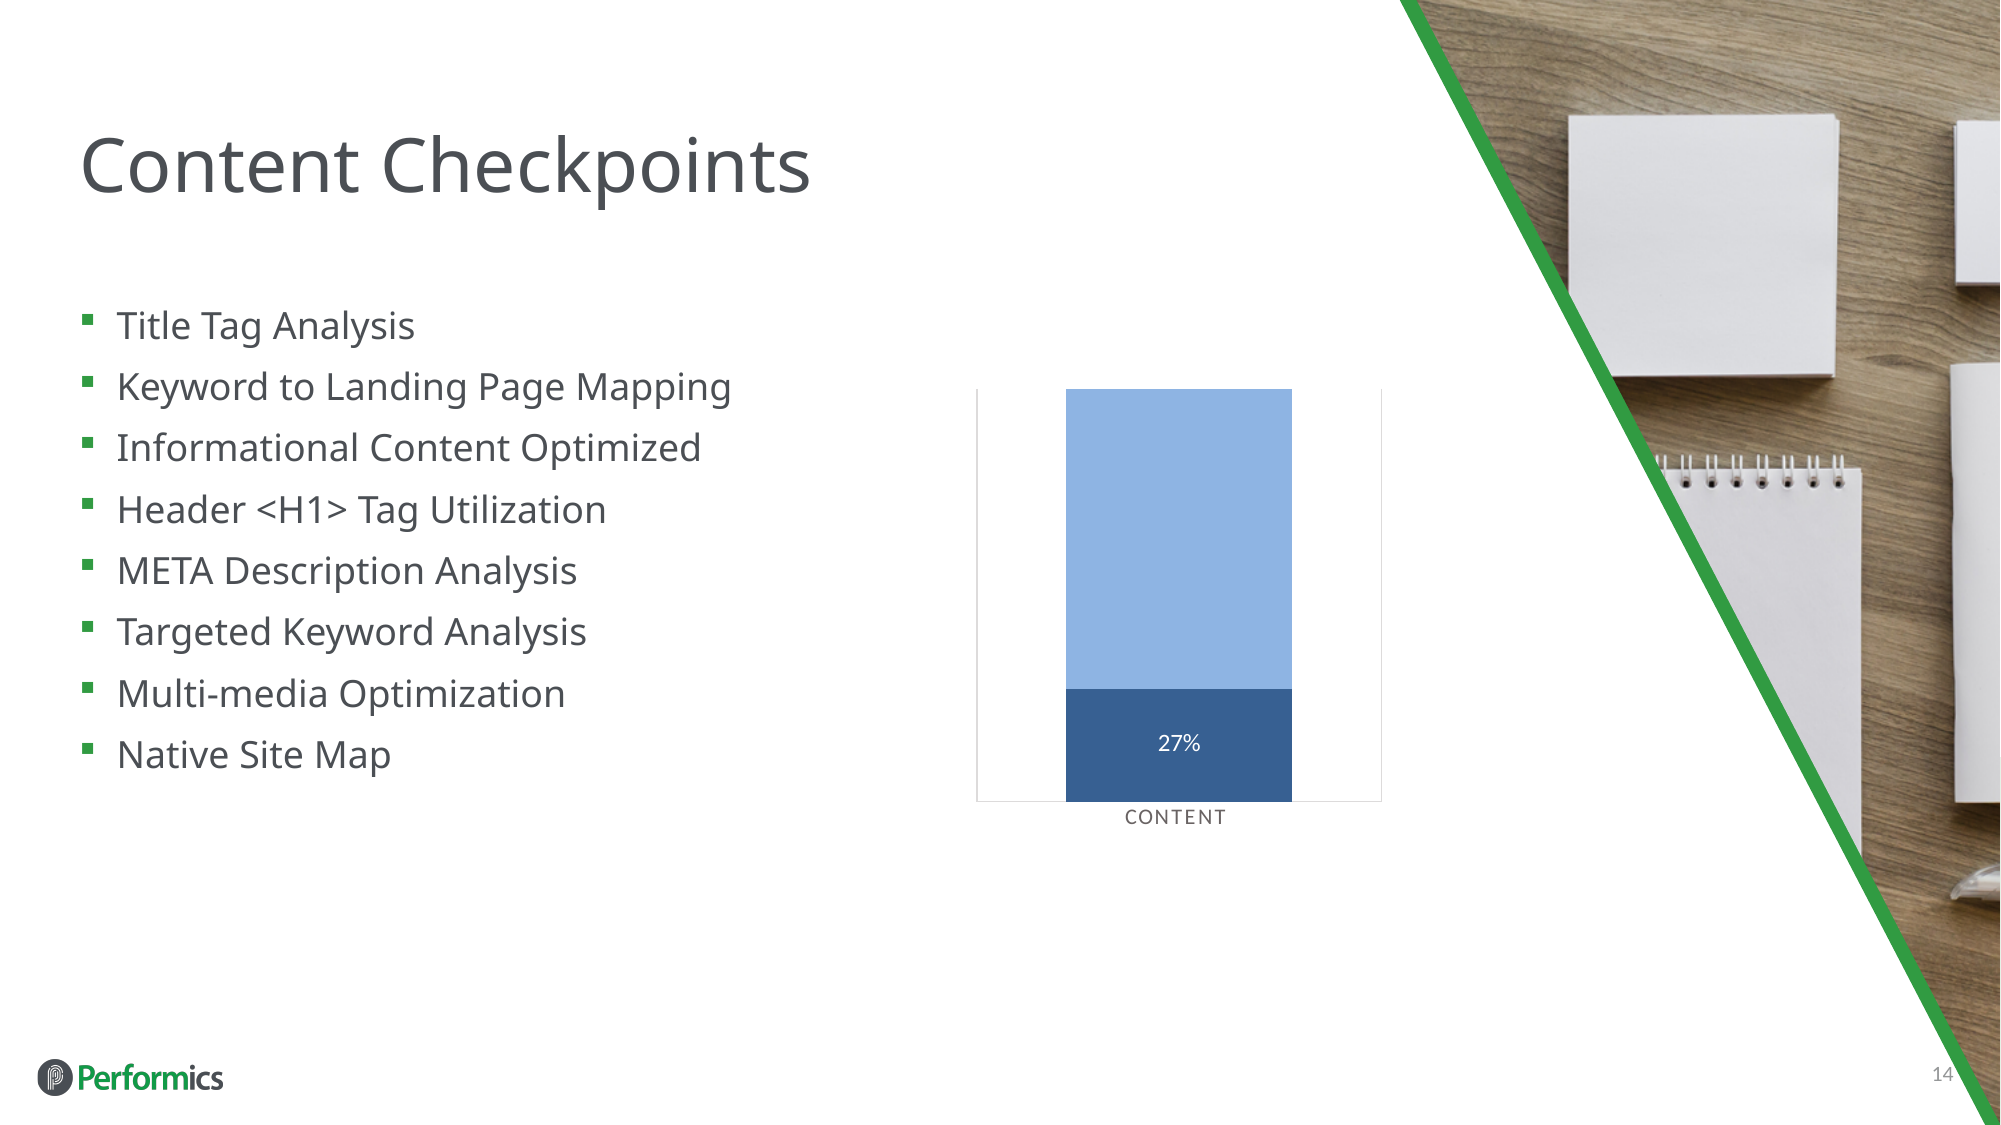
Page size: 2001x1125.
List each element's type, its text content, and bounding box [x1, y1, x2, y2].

chart [968, 379, 1390, 841]
title Content Checkpoints [64, 59, 1416, 278]
picture [37, 1059, 223, 1096]
picture [1416, 0, 2000, 1124]
list Title Tag Analysis Keyword to Landing Page Mapping Informational Content Optimized Header <H1> Tag Utilization META Description Analysis Targeted Keyword Analysis Multi-media Optimization Native Site Map [64, 299, 1416, 1014]
